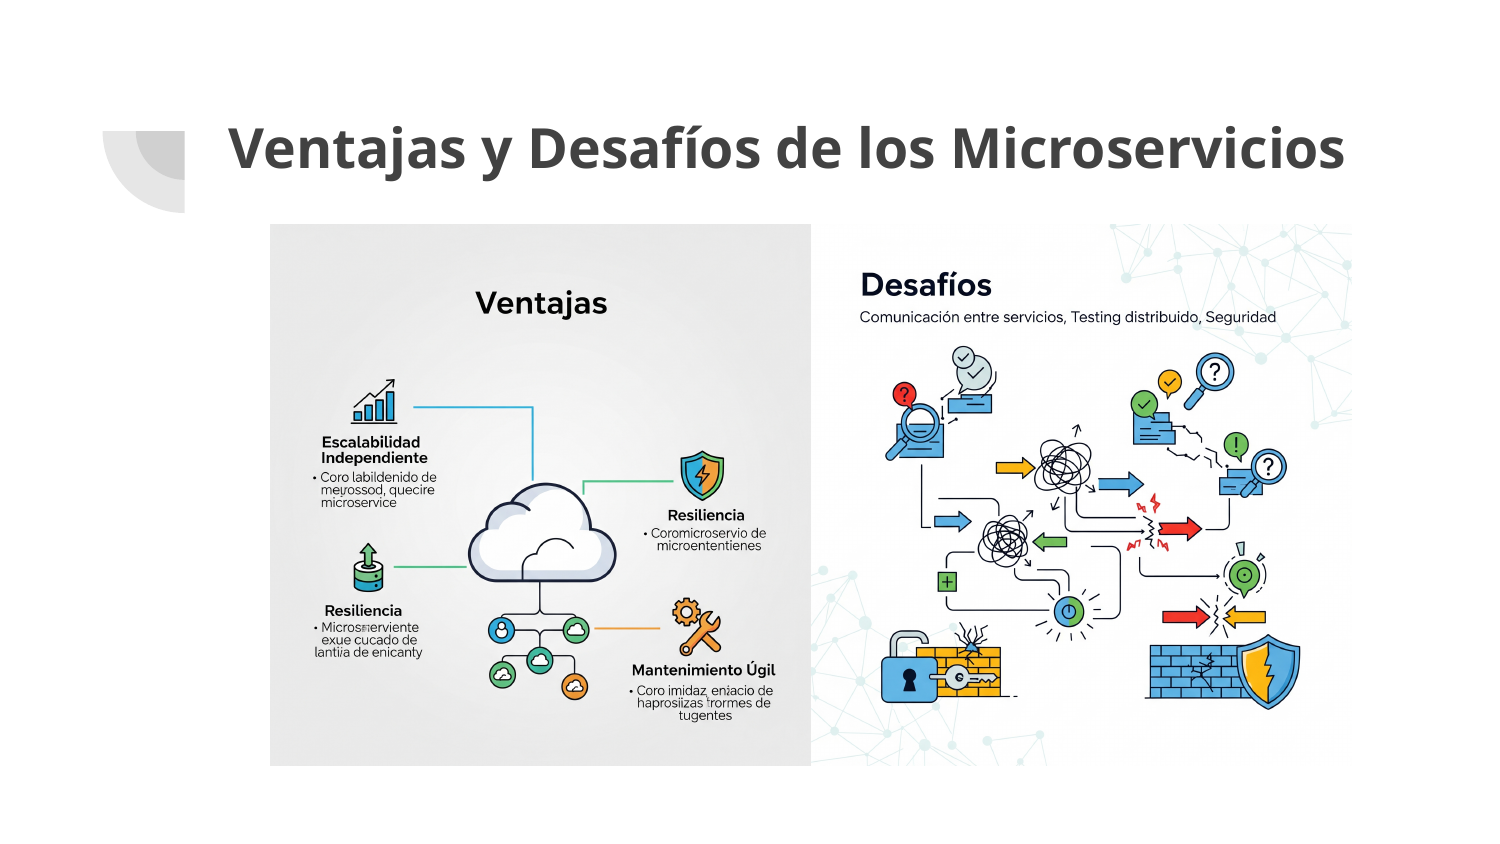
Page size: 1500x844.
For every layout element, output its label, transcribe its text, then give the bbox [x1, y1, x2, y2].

title Ventajas y Desafíos de los Microservicios [213, 98, 1368, 263]
picture [270, 224, 1352, 766]
